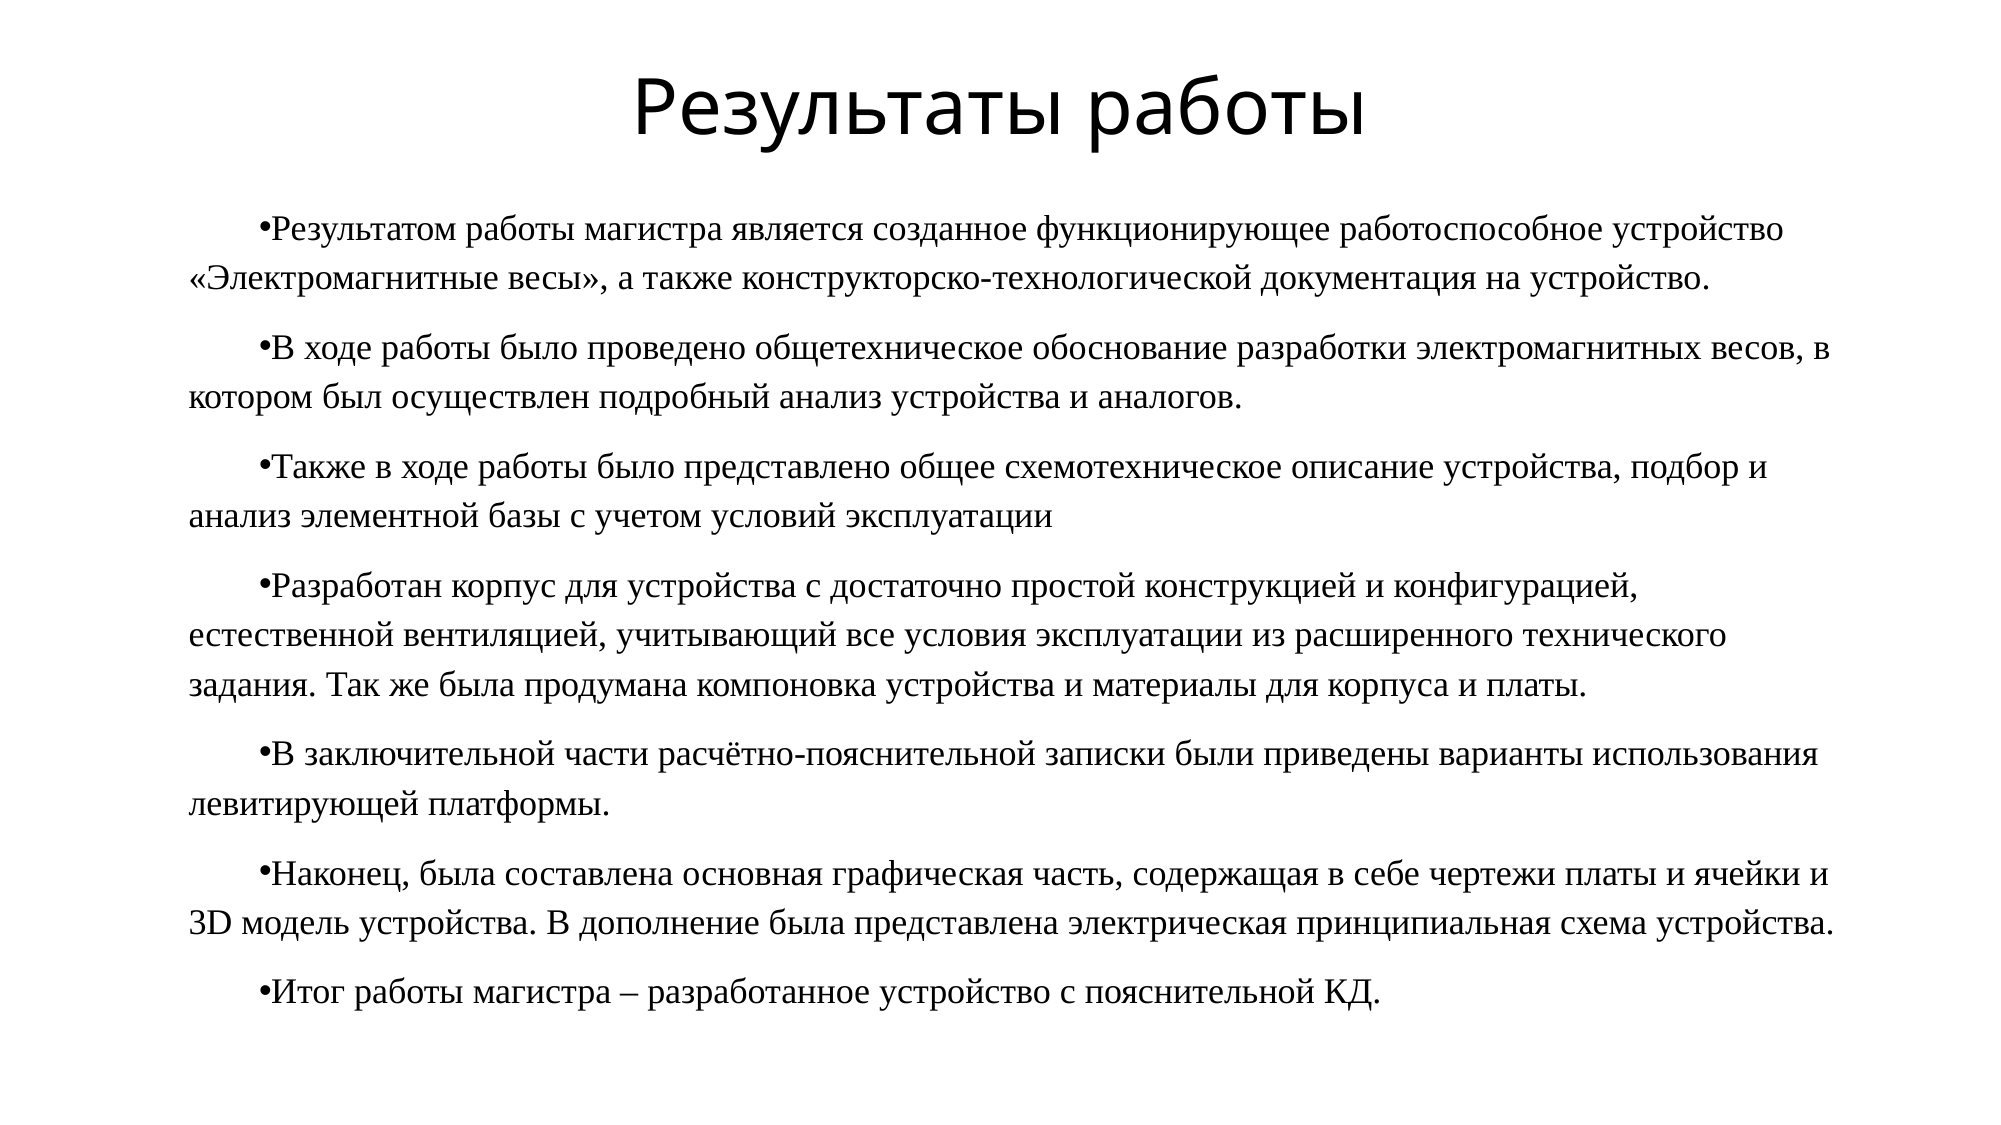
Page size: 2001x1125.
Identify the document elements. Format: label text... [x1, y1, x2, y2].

list Результатом работы магистра является созданное функционирующее работоспособное устройство «Электромагнитные весы», а также конструкторско-технологической документация на устройство. В ходе работы было проведено общетехническое обоснование разработки электромагнитных весов, в котором был осуществлен подробный анализ устройства и аналогов. Также в ходе работы было представлено общее схемотехническое описание устройства, подбор и анализ элементной базы с учетом условий эксплуатации Разработан корпус для устройства с достаточно простой конструкцией и конфигурацией, естественной вентиляцией, учитывающий все условия эксплуатации из расширенного технического задания. Так же была продумана компоновка устройства и материалы для корпуса и платы. В заключительной части расчётно-пояснительной записки были приведены варианты использования левитирующей платформы. Наконец, была составлена основная графическая часть, содержащая в себе чертежи платы и ячейки и 3D модель устройства. В дополнение была представлена электрическая принципиальная схема устройства. Итог работы магистра – разработанное устройство с пояснительной КД. [137, 190, 1863, 1100]
title Результаты работы [137, 59, 1863, 160]
